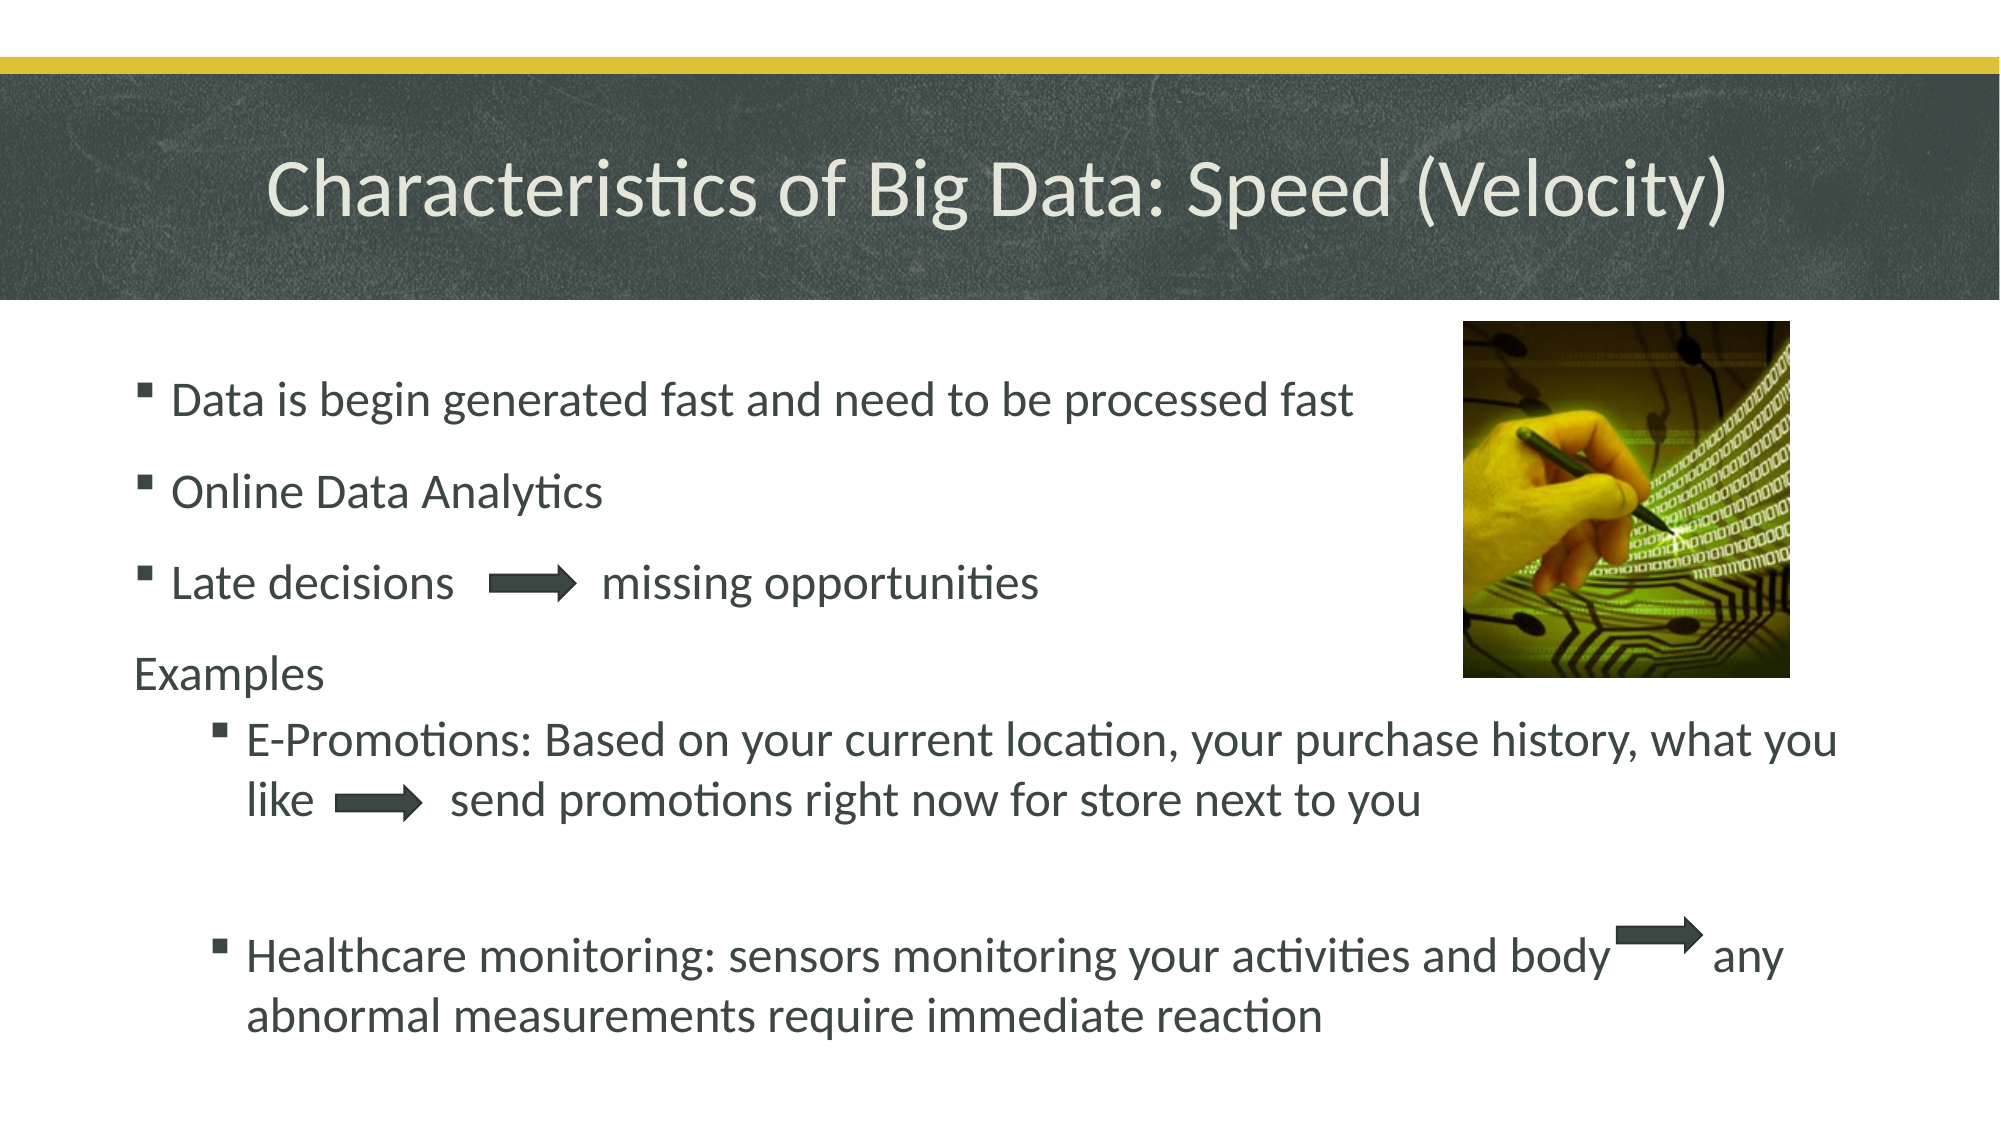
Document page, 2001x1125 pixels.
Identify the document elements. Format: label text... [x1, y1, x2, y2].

title Characteristics of Big Data: Speed (Velocity) [210, 76, 1790, 300]
picture [0, 74, 2000, 300]
list Data is begin generated fast and need to be processed fast Online Data Analytics Late decisions missing opportunities Examples E-Promotions: Based on your current location, your purchase history, what you like send promotions right now for store next to you Healthcare monitoring: sensors monitoring your activities and body any abnormal measurements require immediate reaction [118, 359, 1928, 1068]
picture [1463, 321, 1790, 678]
text_box [1615, 915, 1704, 955]
text_box [335, 783, 423, 823]
text_box [489, 563, 577, 603]
